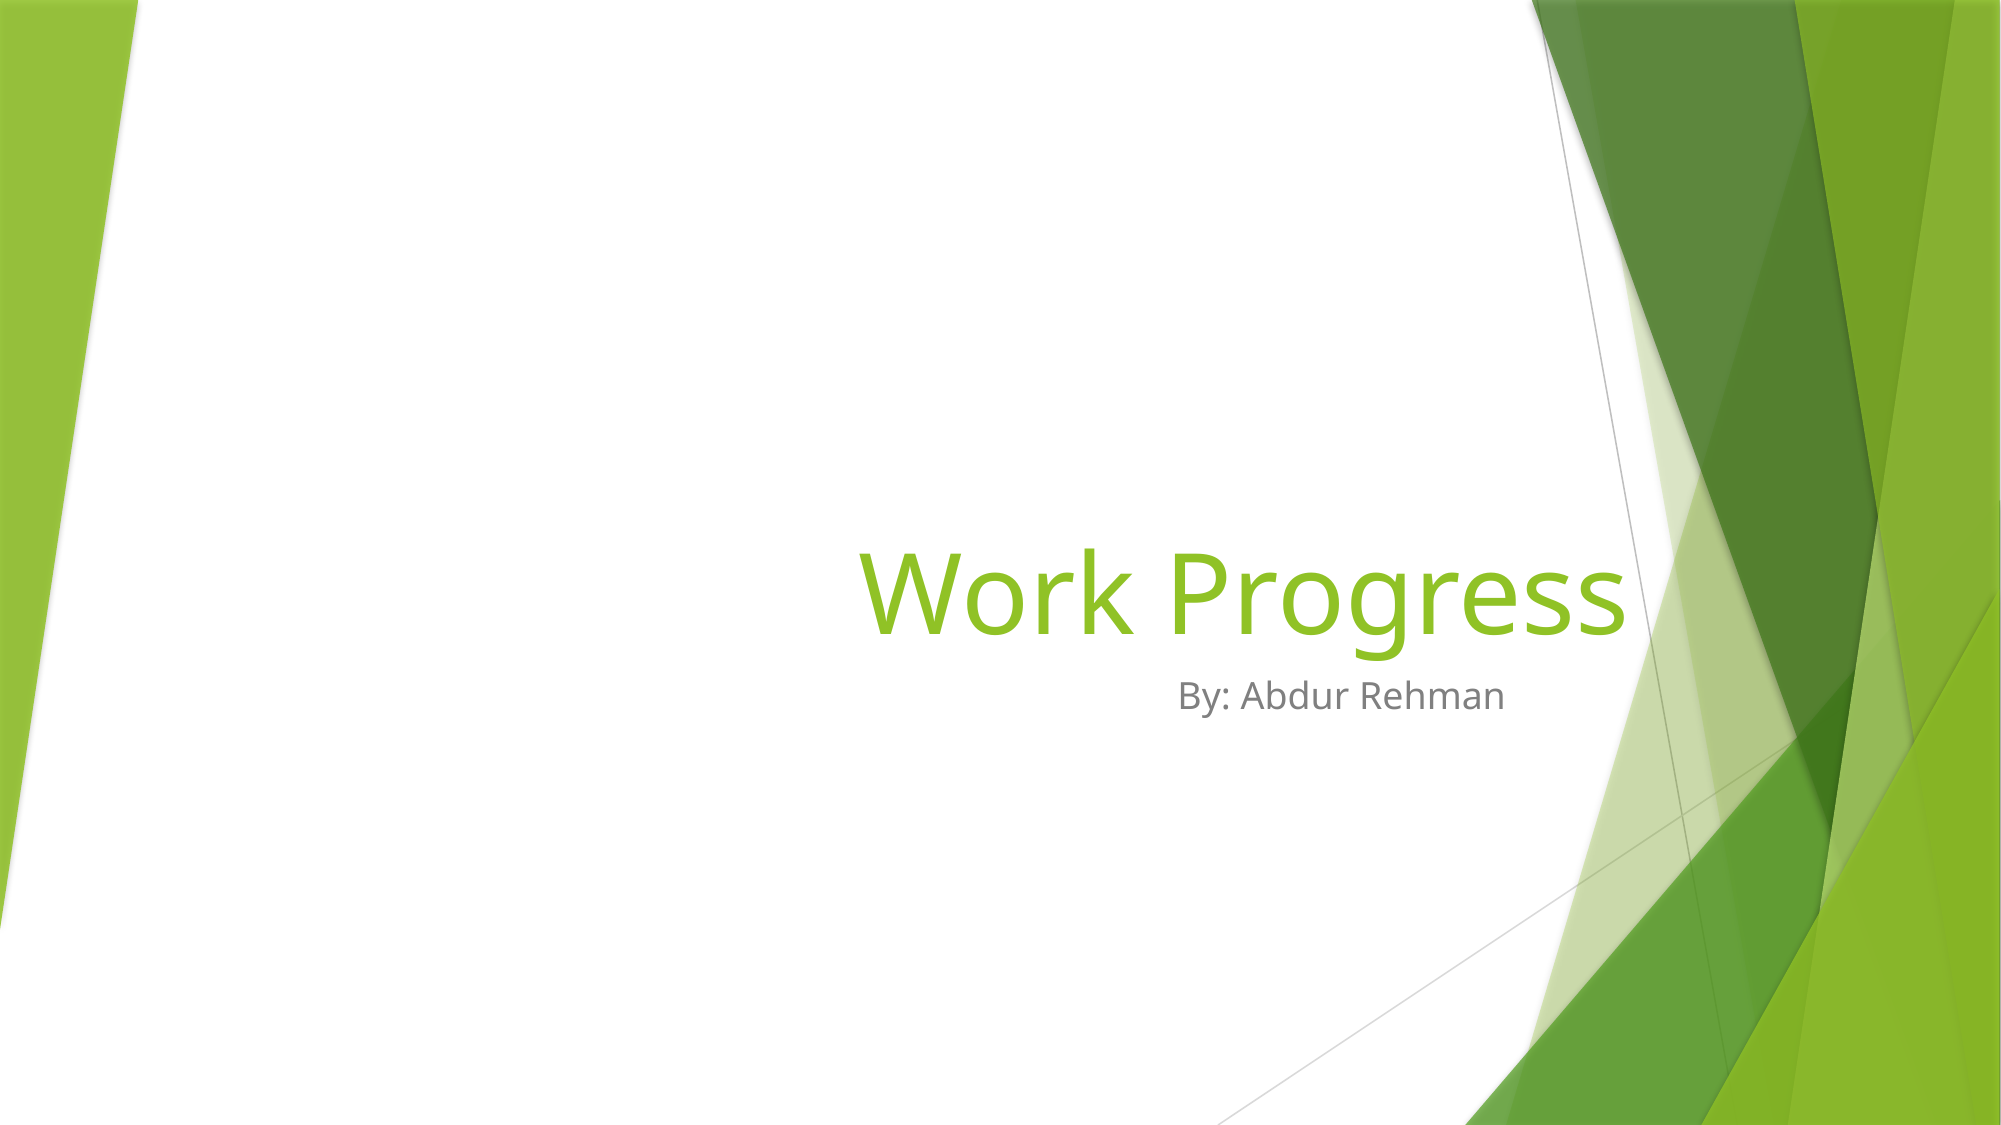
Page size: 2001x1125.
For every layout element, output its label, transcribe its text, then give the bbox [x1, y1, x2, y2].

subtitle By: Abdur Rehman [247, 664, 1522, 845]
title Work Progress [247, 394, 1675, 665]
